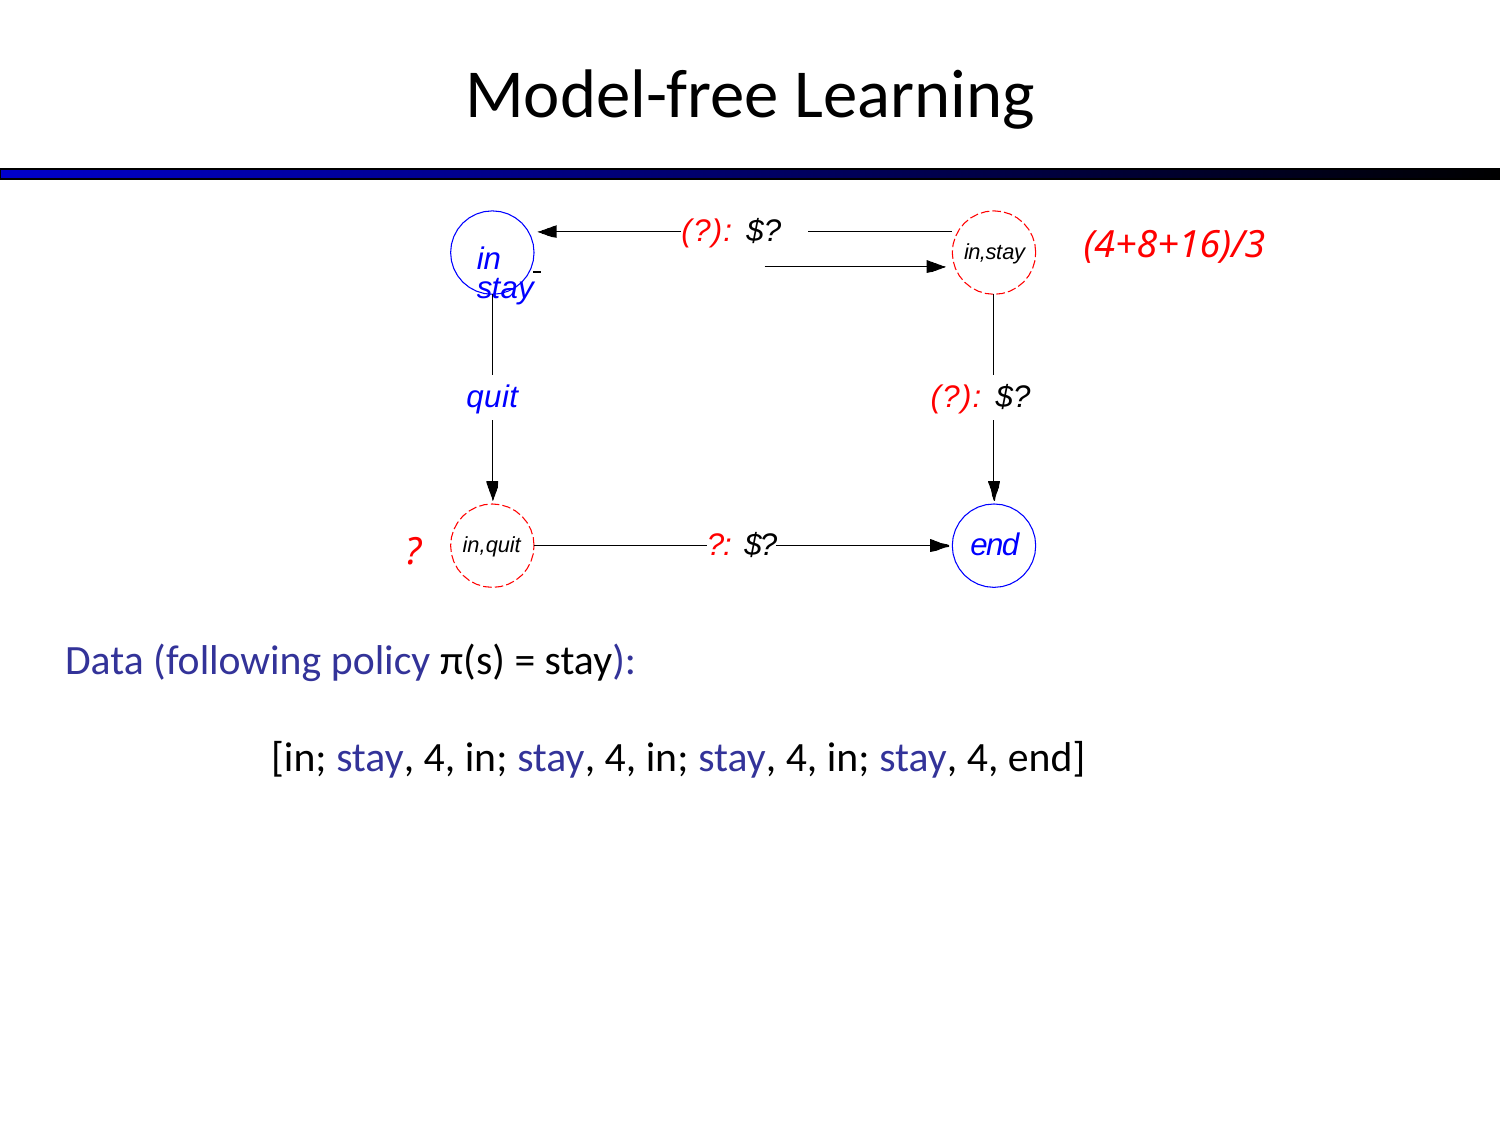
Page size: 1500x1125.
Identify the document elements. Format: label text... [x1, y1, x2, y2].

text_box [955, 505, 1036, 588]
text_box in,stay [962, 235, 1027, 265]
title Model-free Learning [0, 0, 1500, 184]
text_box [537, 225, 683, 239]
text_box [763, 260, 946, 274]
text_box ?: $? [704, 522, 778, 563]
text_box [775, 419, 1001, 552]
text_box in stay [474, 243, 767, 305]
text_box (4+8+16)/3 [1068, 212, 1281, 272]
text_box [486, 419, 708, 547]
text_box (?): $? [679, 208, 811, 249]
text_box quit [464, 373, 521, 414]
text_box ? [390, 520, 437, 580]
text_box in,quit [460, 528, 525, 558]
text_box [450, 210, 533, 290]
text_box (?): $? [928, 373, 1060, 414]
text_box end [968, 522, 1020, 563]
text_box [450, 505, 533, 588]
list Data (following policy π(s) = stay): [in; stay, 4, in; stay, 4, in; stay, 4, in; stay, 4, end] [49, 196, 1451, 1006]
text_box [952, 210, 1036, 295]
